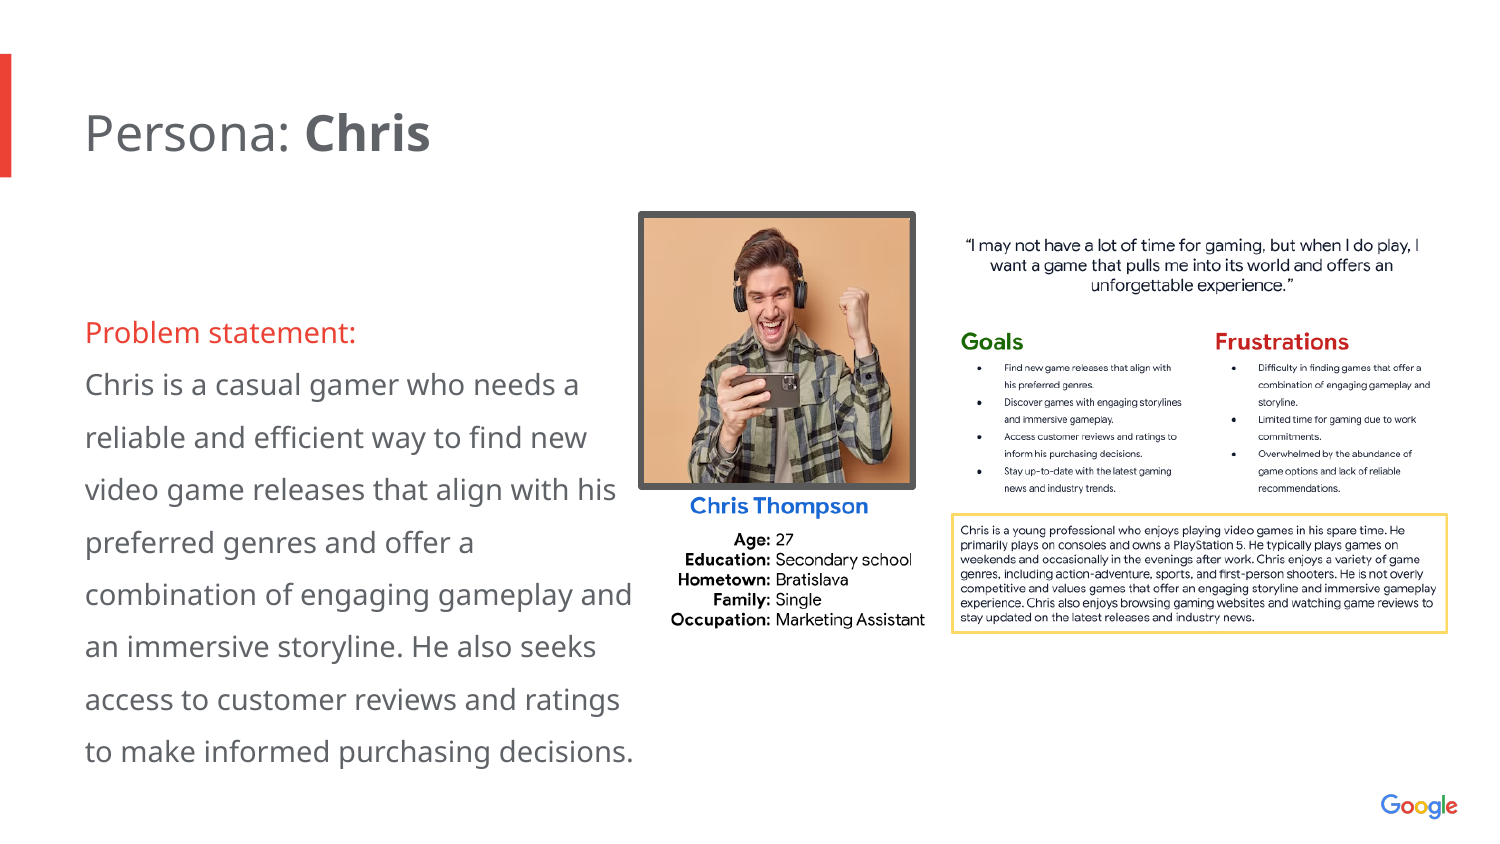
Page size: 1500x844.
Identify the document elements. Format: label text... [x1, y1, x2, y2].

picture [607, 177, 1472, 667]
text_box Problem statement: Chris is a casual gamer who needs a reliable and efficient way to find new video game releases that align with his preferred genres and offer a combination of engaging gameplay and an immersive storyline. He also seeks access to customer reviews and ratings to make informed purchasing decisions. [84, 281, 656, 784]
text_box Persona: Chris [84, 85, 1087, 176]
picture [1381, 794, 1458, 820]
